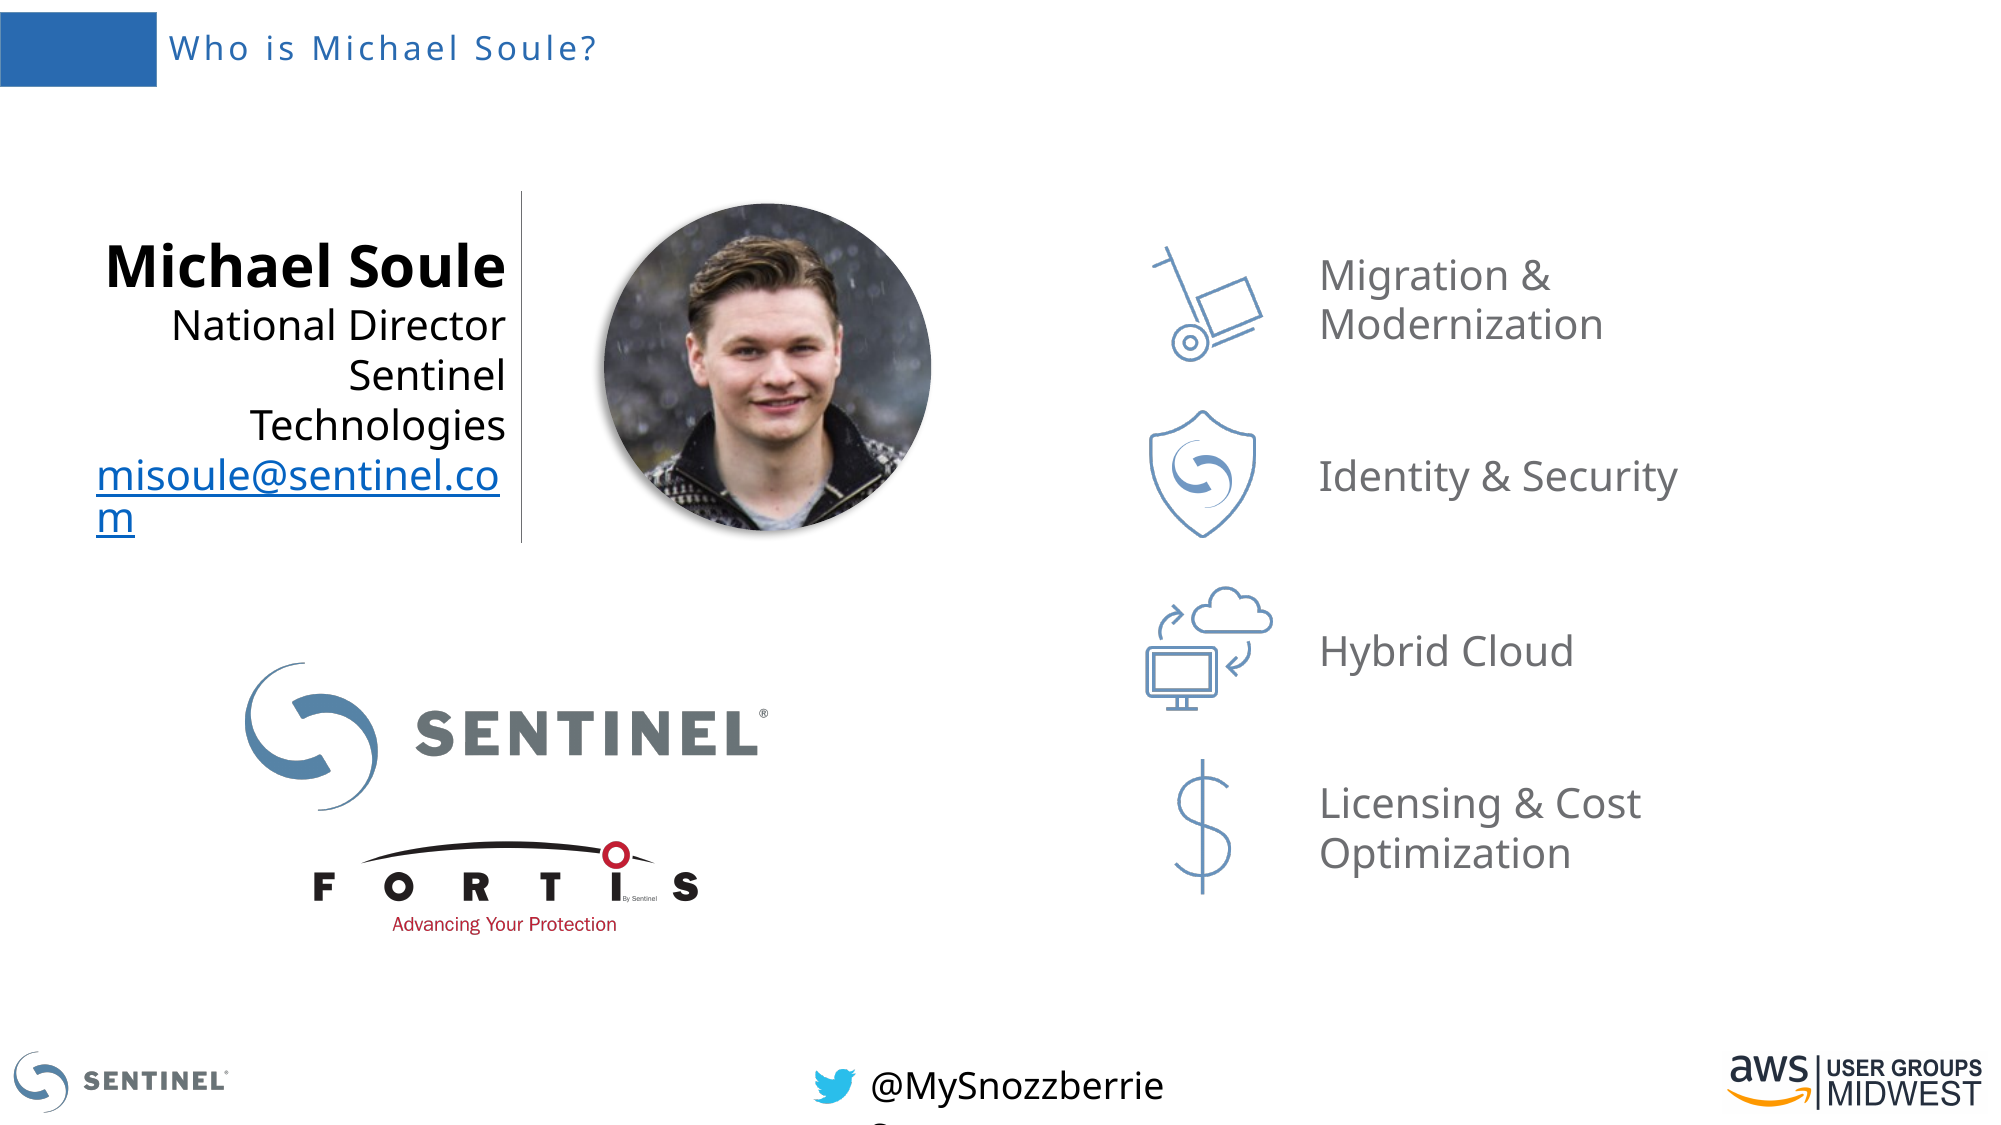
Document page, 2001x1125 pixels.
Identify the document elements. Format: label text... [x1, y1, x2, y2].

title Who is Michael Soule? [168, 12, 1649, 87]
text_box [81, 162, 932, 963]
picture [13, 1051, 229, 1113]
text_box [1127, 223, 1861, 902]
picture [1, 13, 156, 86]
picture [813, 1063, 856, 1106]
picture [1722, 1051, 1988, 1114]
